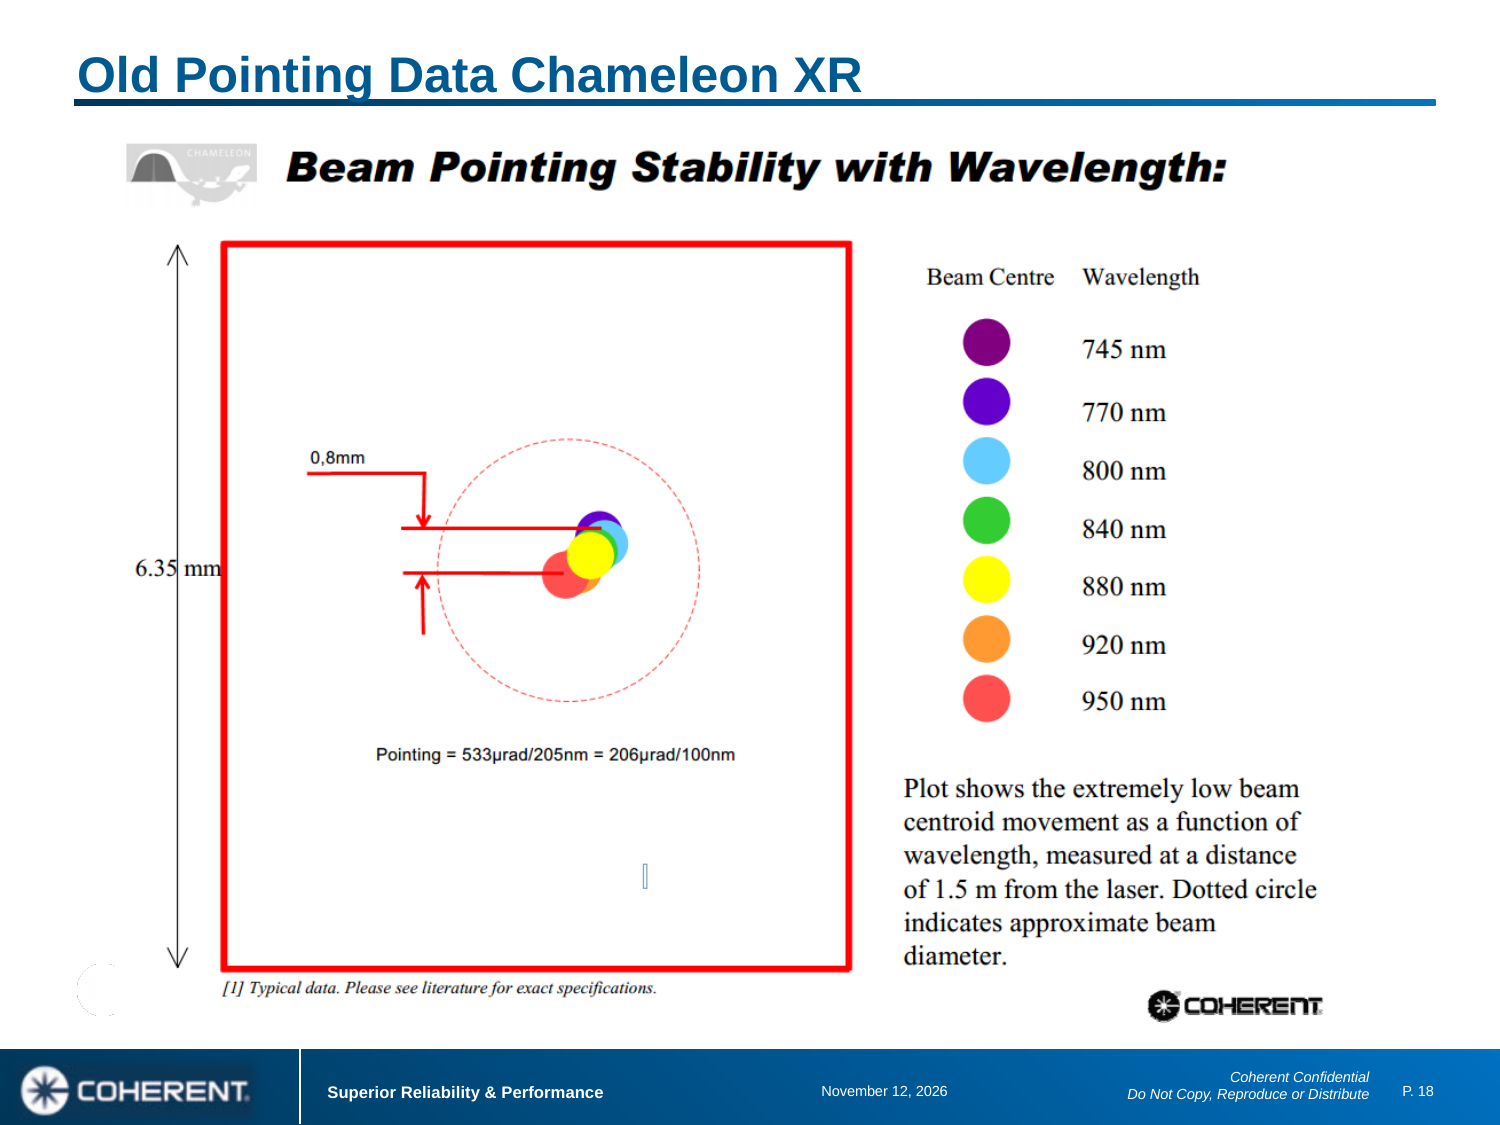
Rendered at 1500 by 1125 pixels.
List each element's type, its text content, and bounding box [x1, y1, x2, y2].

picture [12, 1058, 258, 1124]
picture [75, 122, 1338, 1038]
title Old Pointing Data Chameleon XR [61, 19, 1463, 126]
